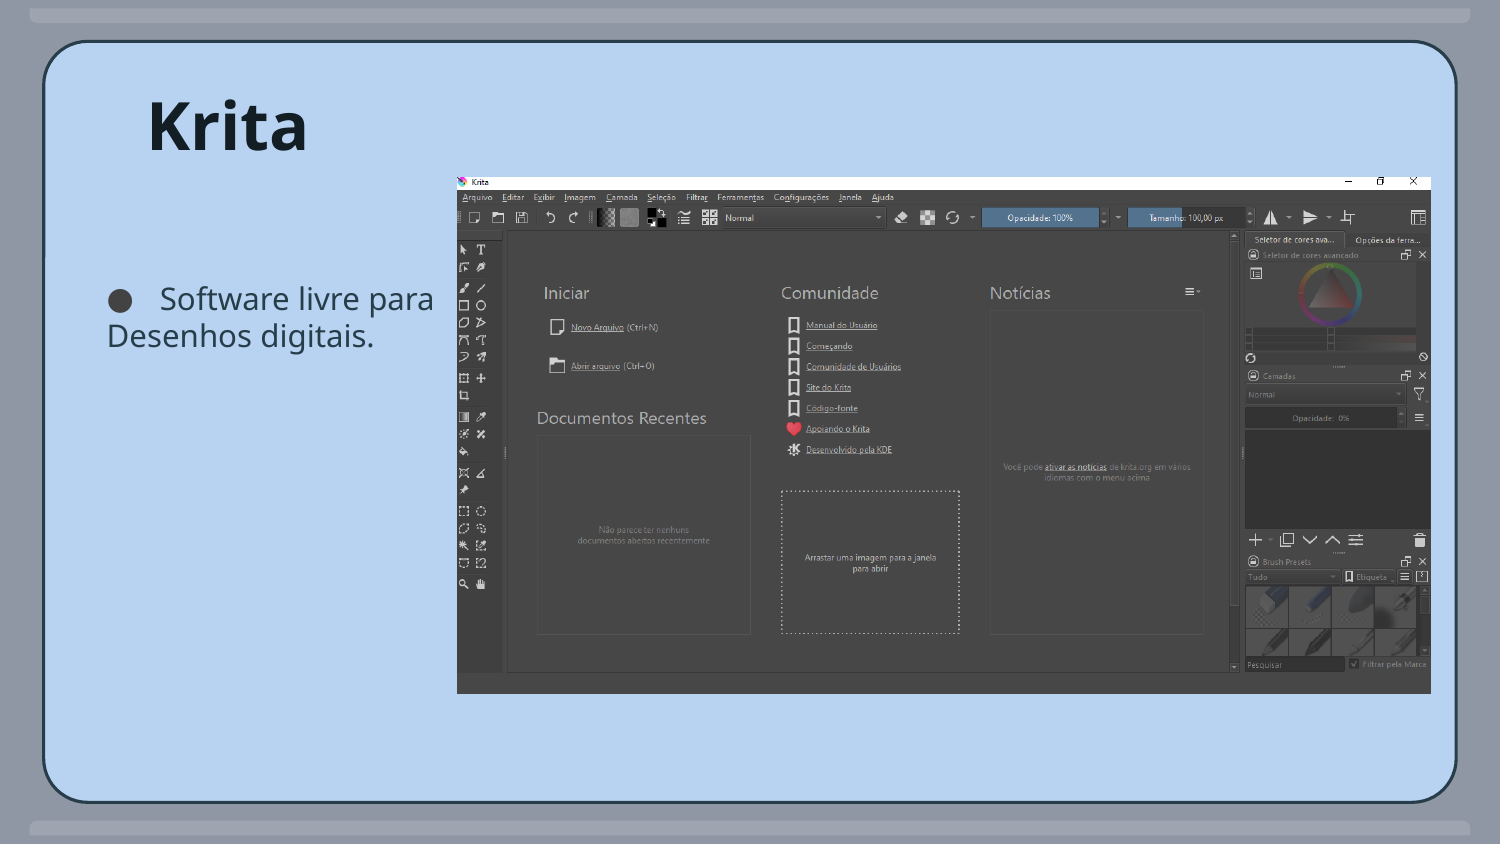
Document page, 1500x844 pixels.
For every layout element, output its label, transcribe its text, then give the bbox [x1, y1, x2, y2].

title Krita [130, 68, 543, 162]
list Software livre para Desenhos digitais. [69, 263, 451, 409]
picture [456, 177, 1431, 694]
